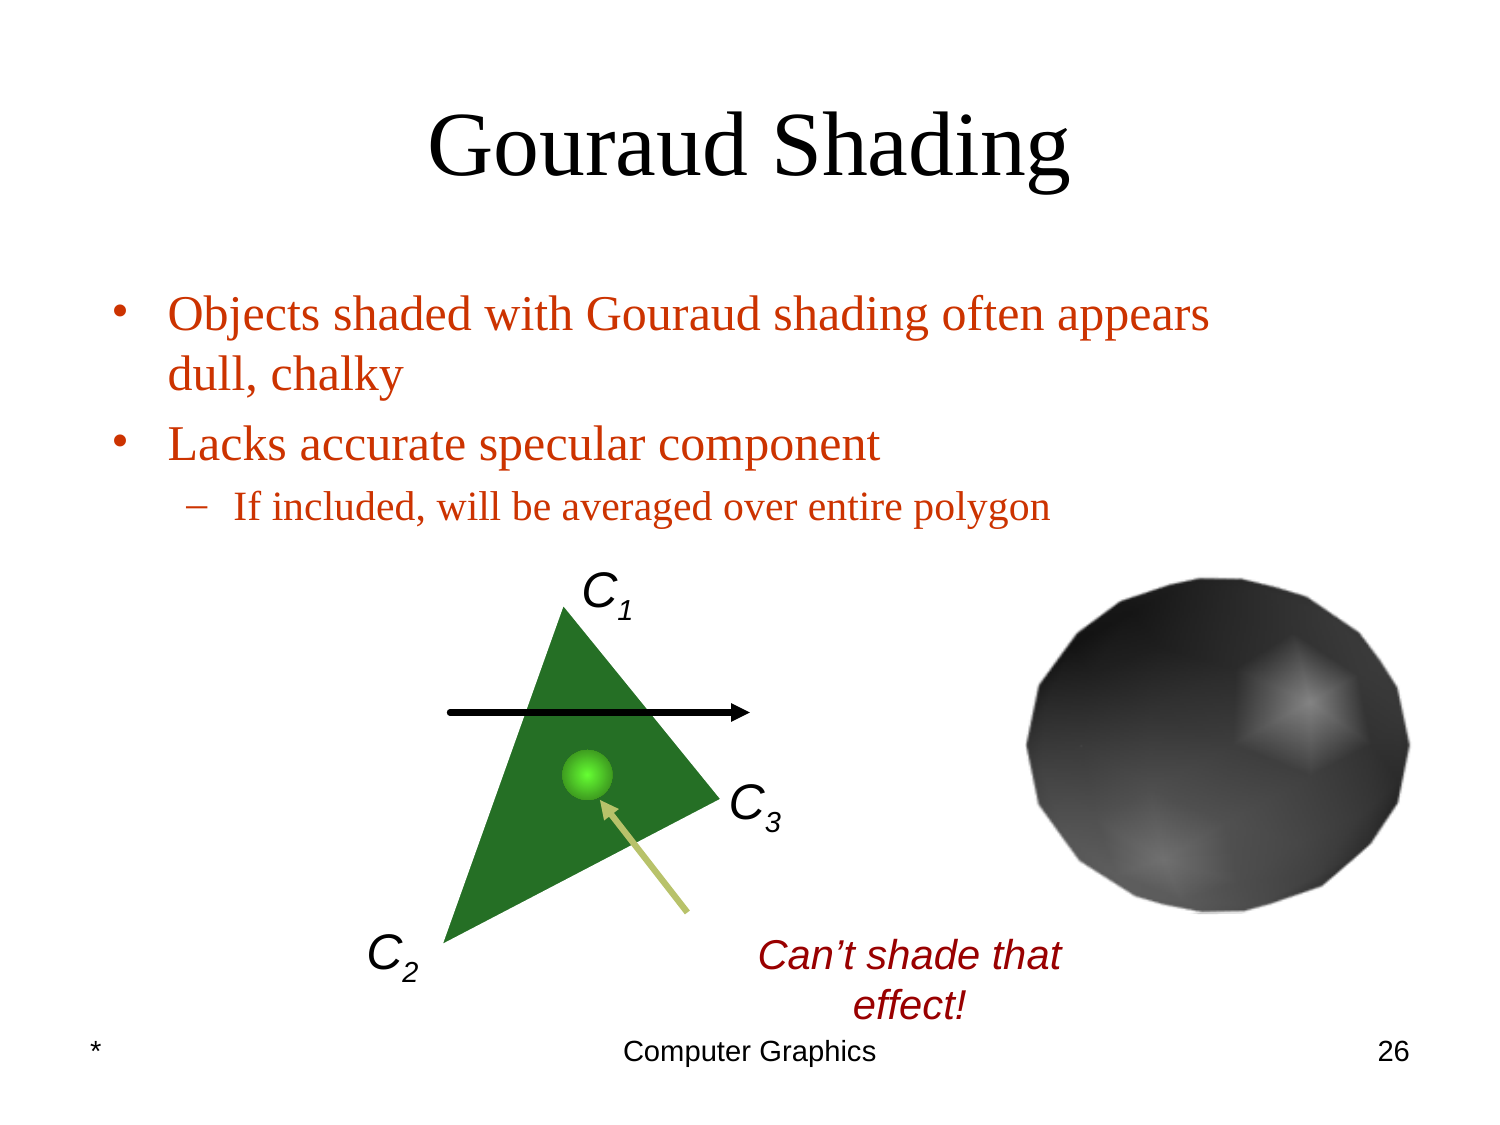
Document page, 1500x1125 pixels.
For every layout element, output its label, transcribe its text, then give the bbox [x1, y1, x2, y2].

title Gouraud Shading [75, 45, 1425, 233]
text_box ‹#› [1074, 1024, 1425, 1103]
list Objects shaded with Gouraud shading often appears dull, chalky Lacks accurate specular component If included, will be averaged over entire polygon [96, 272, 1310, 990]
picture [1024, 573, 1413, 916]
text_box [349, 549, 1139, 988]
text_box * [75, 1024, 425, 1103]
text_box Computer Graphics [512, 1024, 988, 1103]
